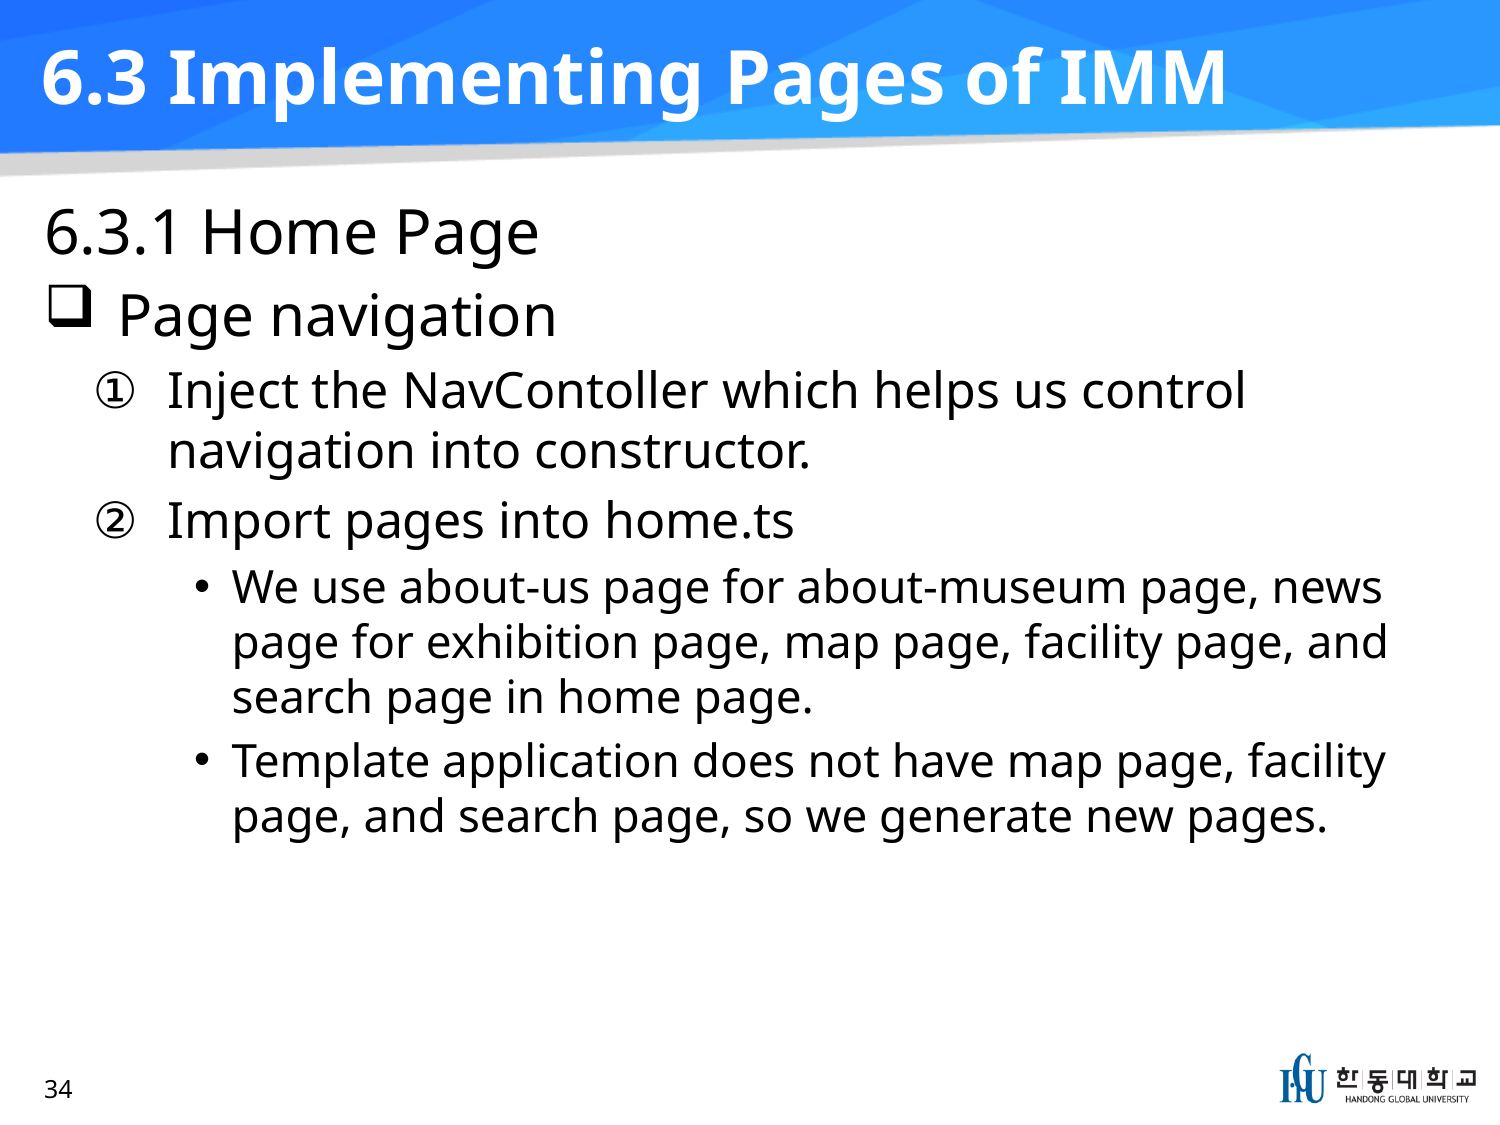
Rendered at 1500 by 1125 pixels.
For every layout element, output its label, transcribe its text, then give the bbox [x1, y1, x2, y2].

slide_number 34 [29, 1066, 148, 1106]
picture [0, 0, 1500, 1125]
list 6.3.1 Home Page Page navigation Inject the NavContoller which helps us control navigation into constructor. Import pages into home.ts We use about-us page for about-museum page, news page for exhibition page, map page, facility page, and search page in home page. Template application does not have map page, facility page, and search page, so we generate new pages. [29, 184, 1412, 1035]
title 6.3 Implementing Pages of IMM [41, 2, 1471, 147]
